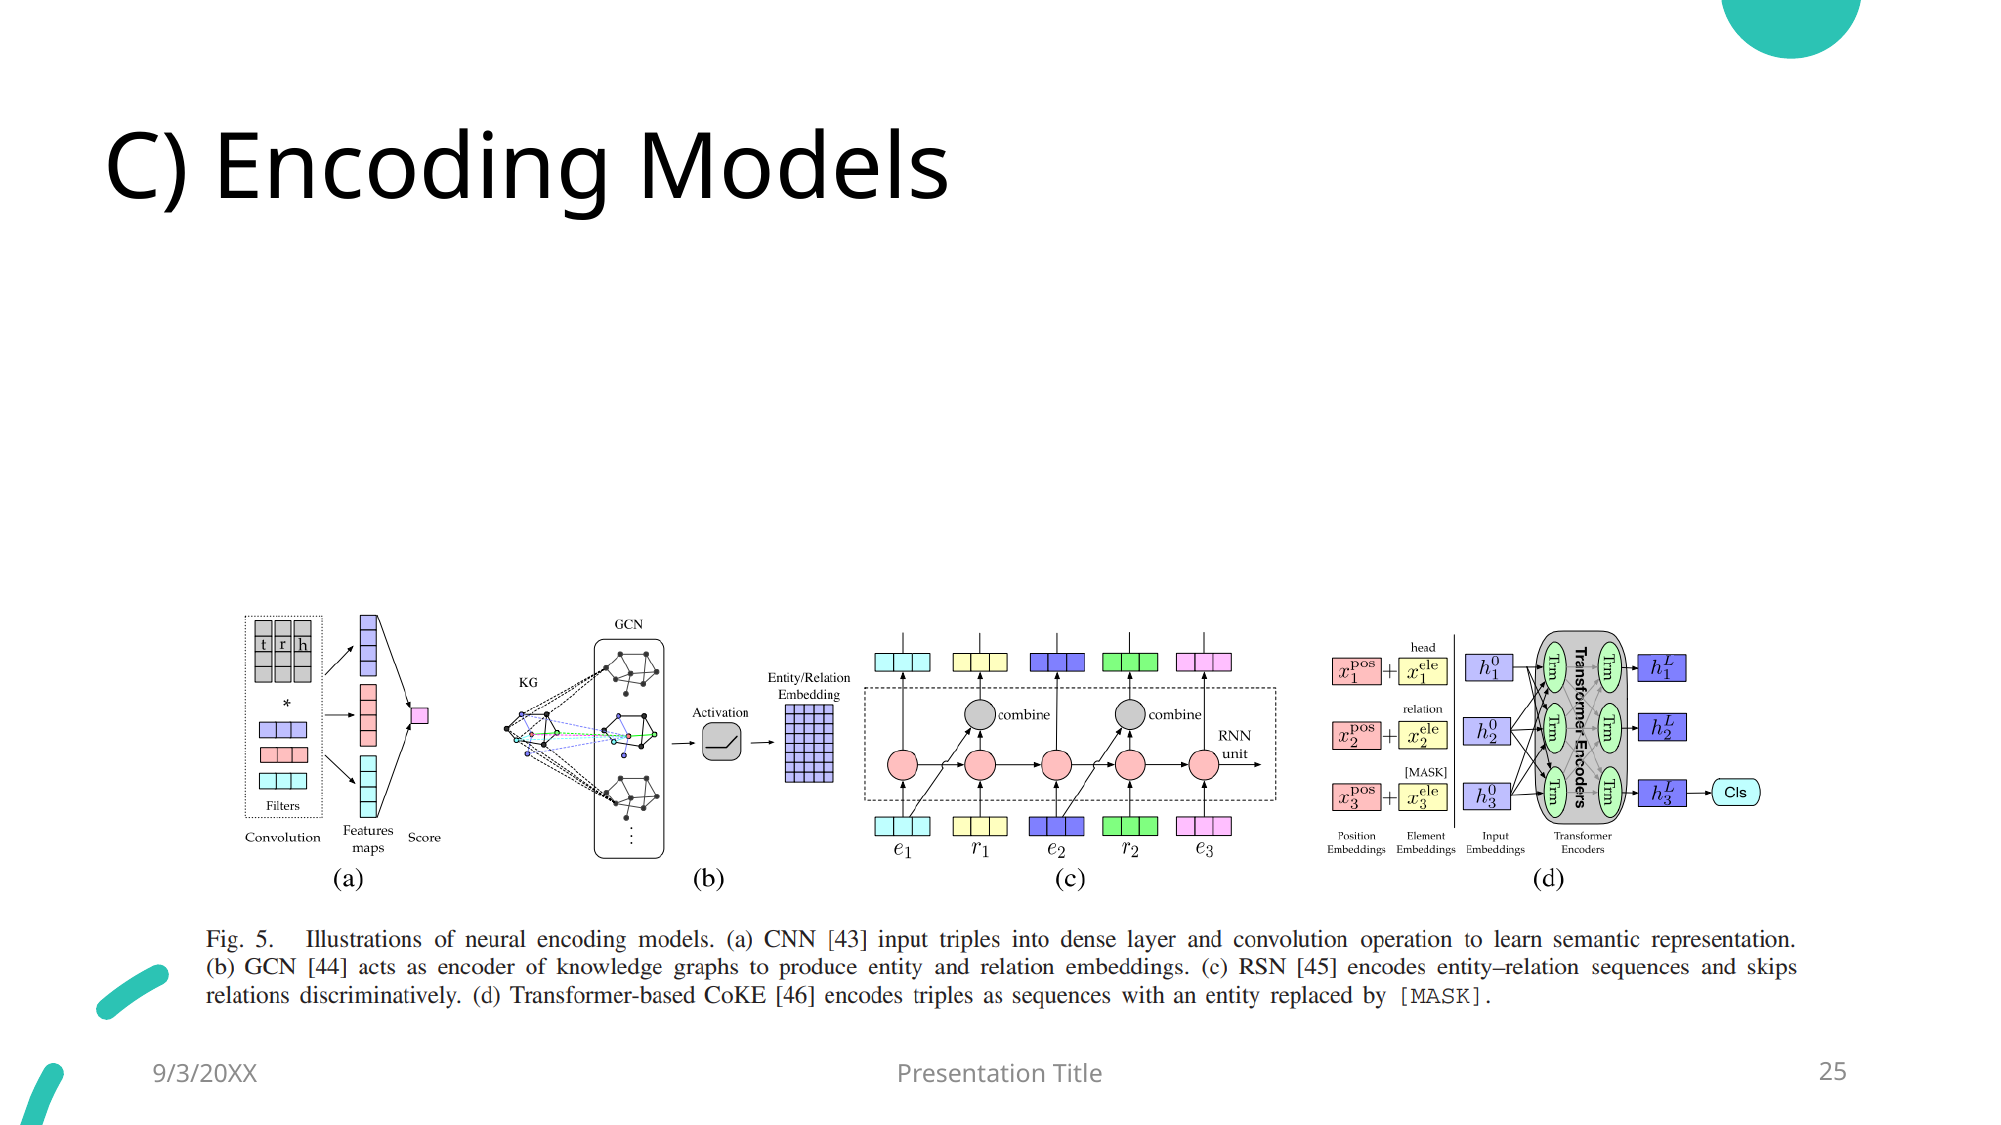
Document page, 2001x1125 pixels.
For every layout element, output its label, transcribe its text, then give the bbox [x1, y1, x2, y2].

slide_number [137, 1042, 588, 1103]
slide_number 25 [1412, 1042, 1863, 1103]
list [193, 575, 1807, 1016]
footer Presentation Title [662, 1042, 1338, 1103]
title C) Encoding Models [88, 59, 1814, 278]
